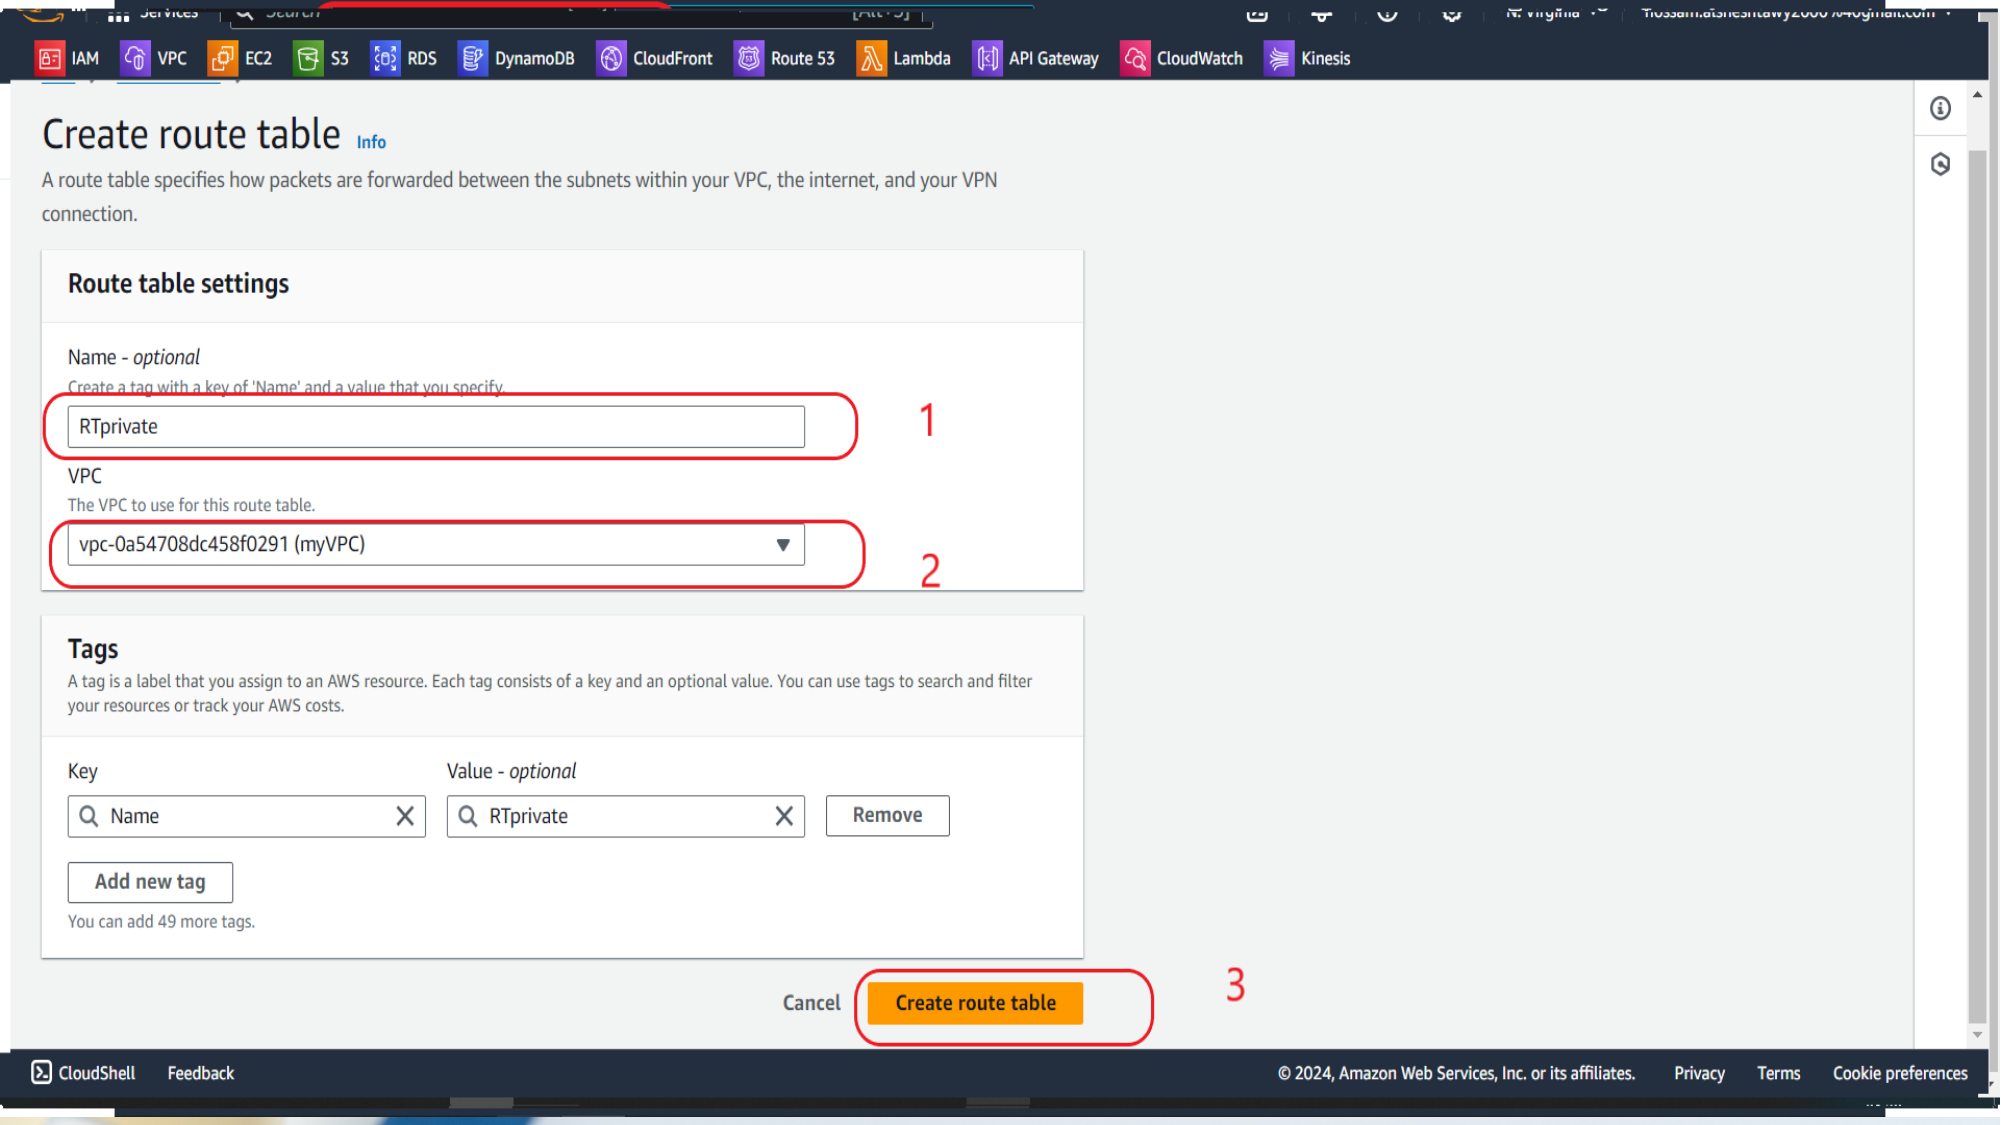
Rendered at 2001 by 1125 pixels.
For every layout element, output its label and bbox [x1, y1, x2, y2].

text_box [0, 1117, 2000, 1125]
picture [0, 0, 2000, 1117]
